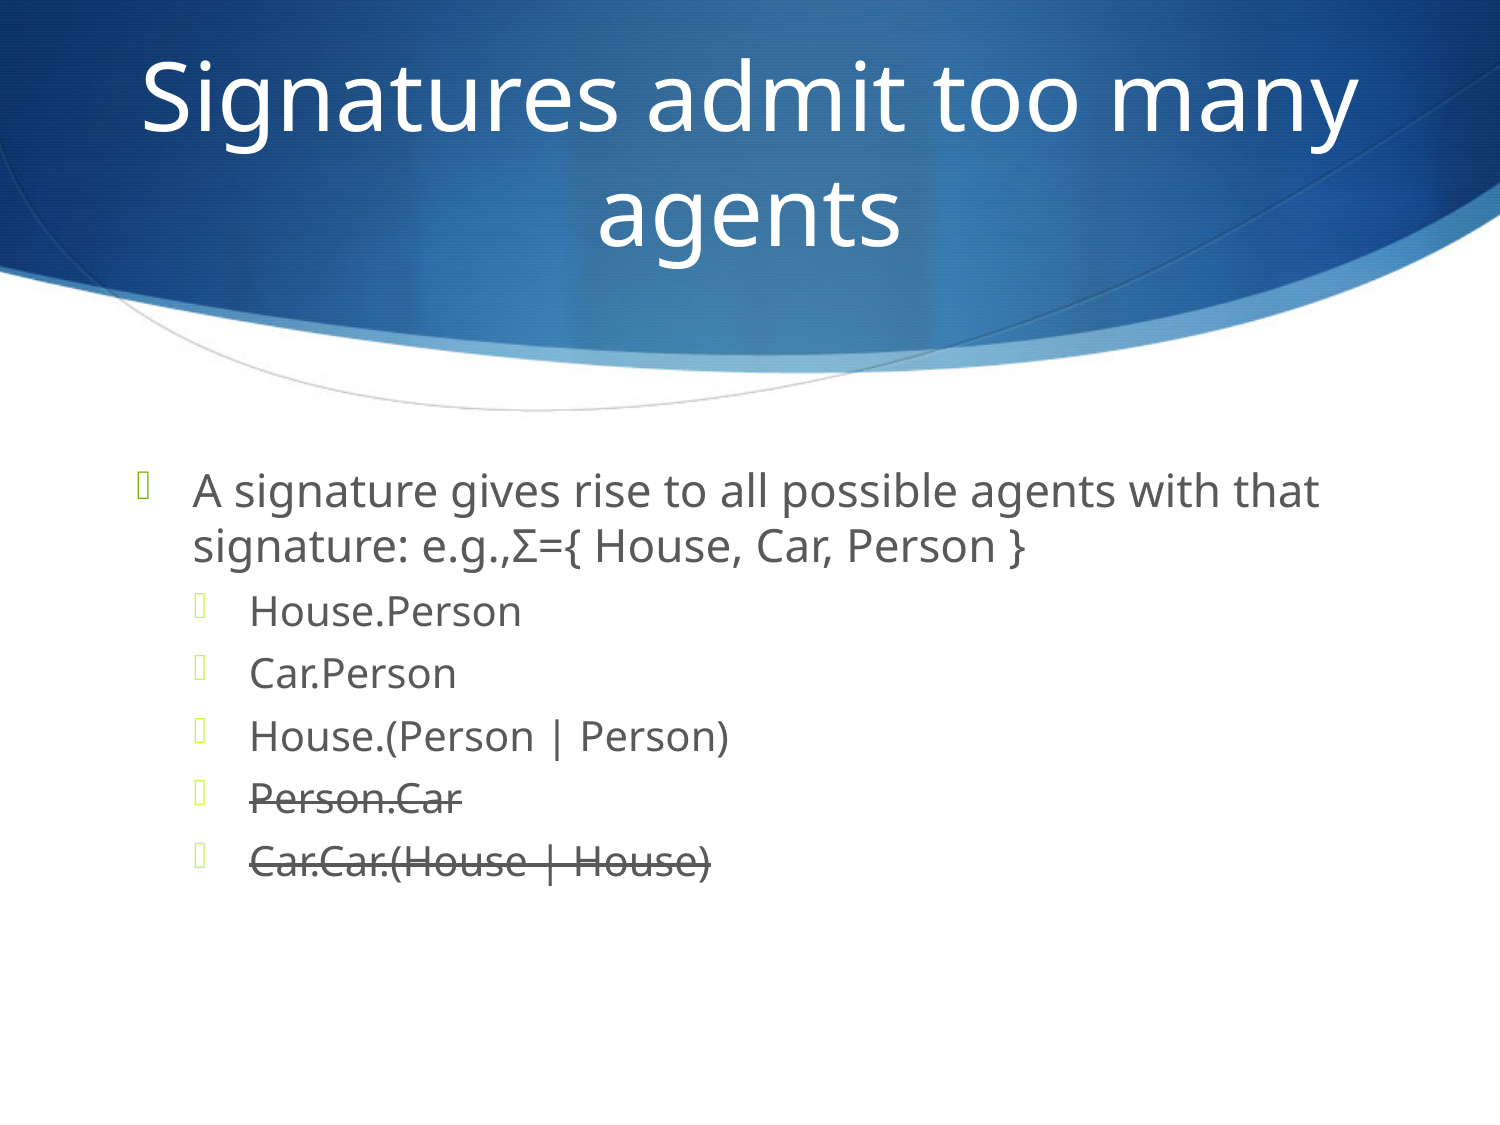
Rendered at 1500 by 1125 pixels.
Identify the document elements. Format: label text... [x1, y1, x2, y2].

list A signature gives rise to all possible agents with that signature: e.g.,Σ={ House, Car, Person } House.Person Car.Person House.(Person | Person) Person.Car Car.Car.(House | House) [121, 454, 1379, 991]
title Signatures admit too many agents [75, 56, 1425, 245]
picture [0, 0, 1500, 1125]
